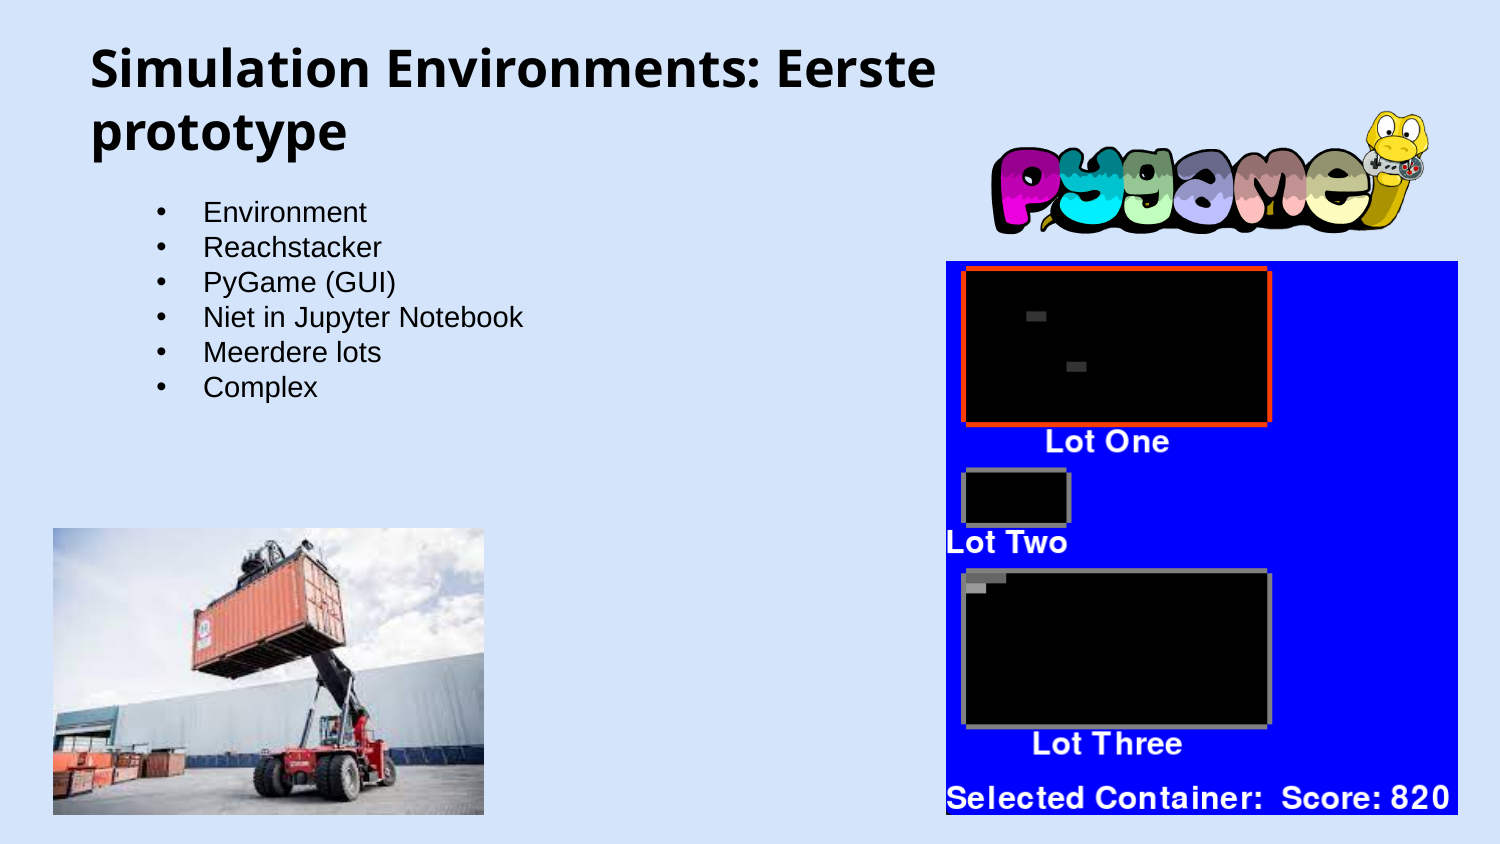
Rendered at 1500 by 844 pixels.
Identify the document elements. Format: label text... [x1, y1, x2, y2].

picture [53, 528, 484, 816]
picture [946, 105, 1458, 816]
text_box Environment Reachstacker PyGame (GUI) Niet in Jupyter Notebook Meerdere lots Complex [141, 186, 665, 551]
title Simulation Environments: Eerste prototype [75, 67, 1098, 129]
